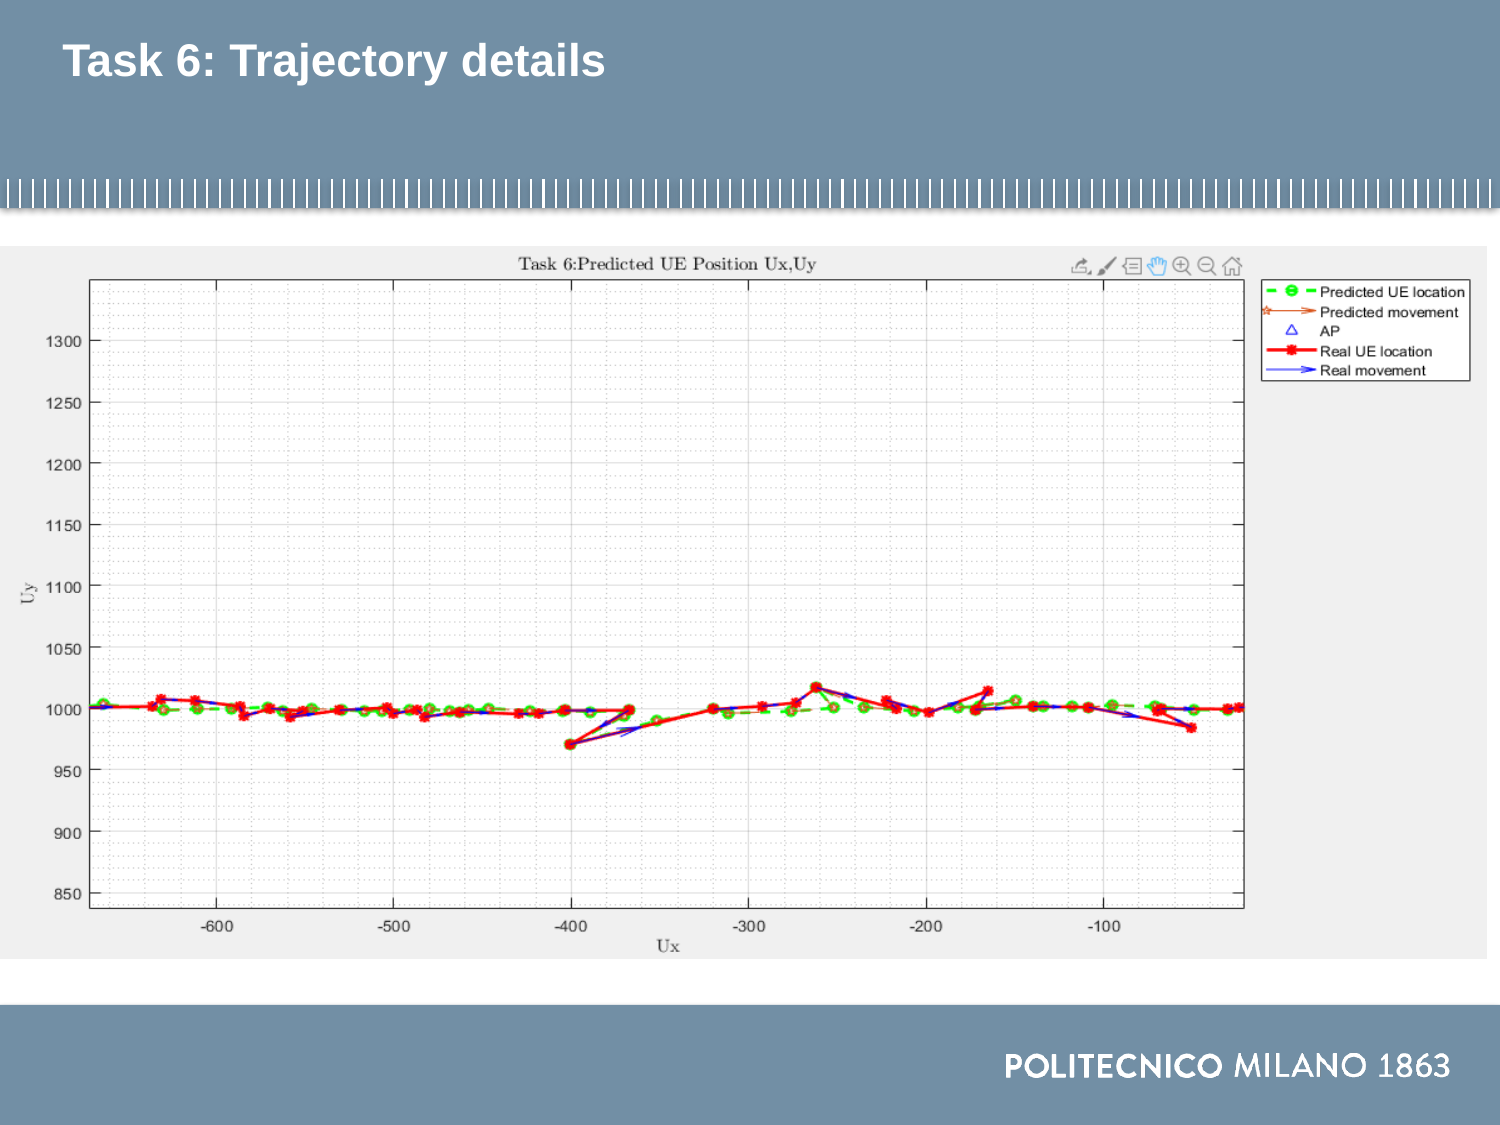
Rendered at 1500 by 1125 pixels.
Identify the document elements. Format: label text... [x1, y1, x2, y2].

title Task 6: Trajectory details [47, 22, 1455, 161]
picture [999, 1041, 1456, 1089]
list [0, 245, 1487, 960]
